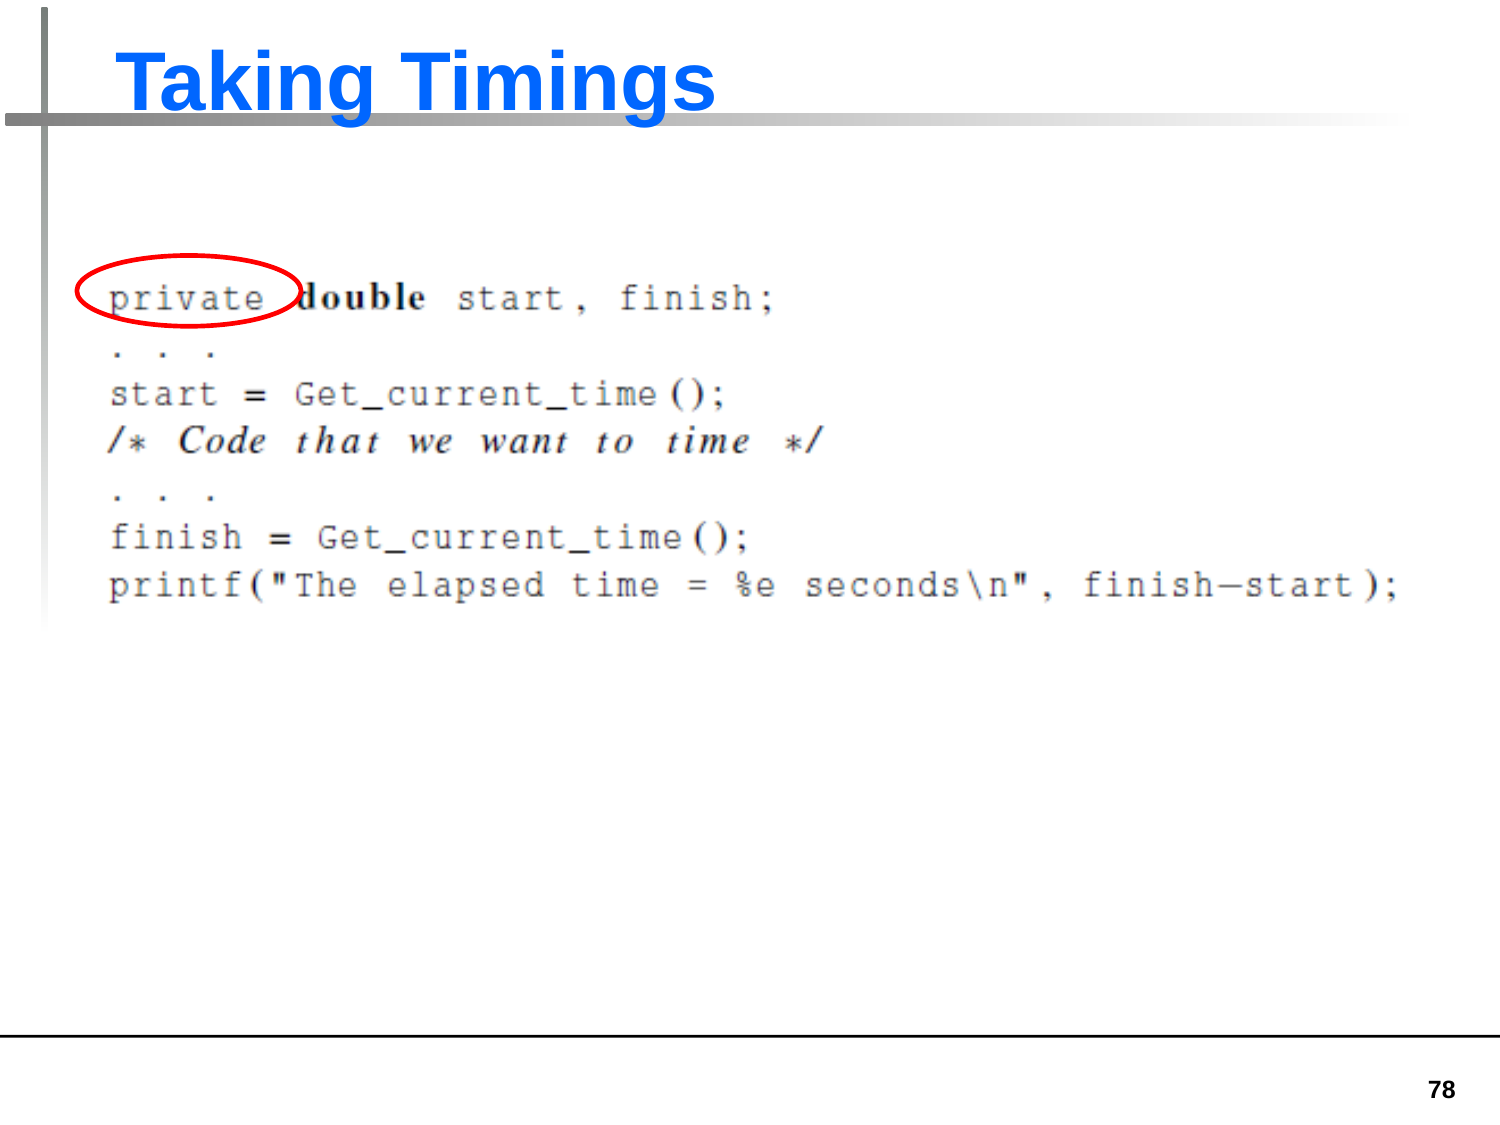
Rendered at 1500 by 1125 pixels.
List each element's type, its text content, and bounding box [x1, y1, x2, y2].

picture [88, 266, 1427, 622]
text_box [112, 255, 266, 265]
text_box [76, 279, 83, 303]
title Taking Timings [100, 19, 1459, 135]
